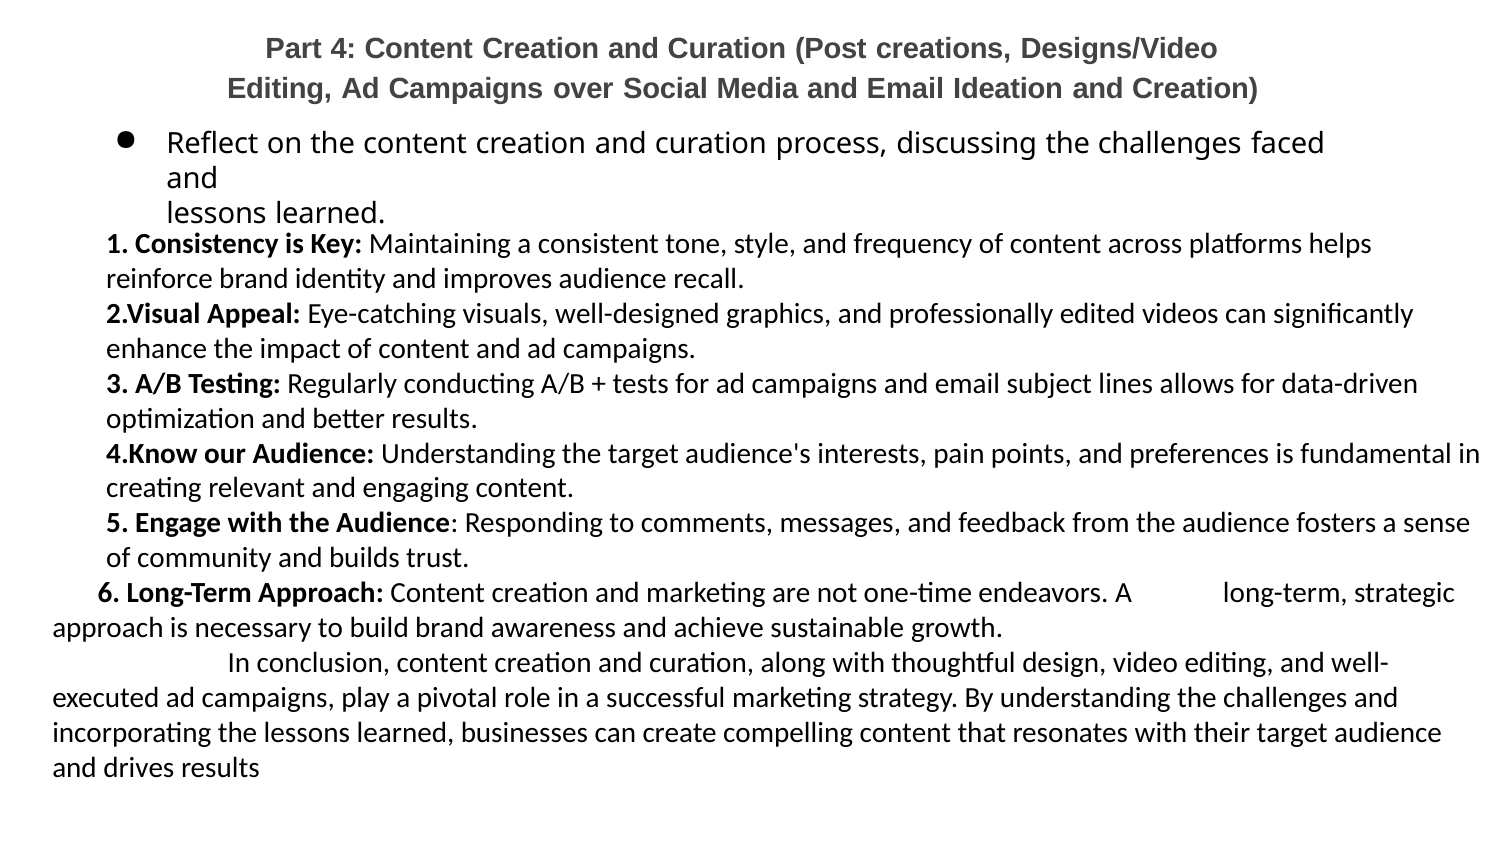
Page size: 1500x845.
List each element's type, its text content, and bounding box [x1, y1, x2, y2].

title Part 4: Content Creation and Curation (Post creations, Designs/Video Editing, Ad Campaigns over Social Media and Email Ideation and Creation) [225, 22, 1267, 122]
text_box Reflect on the content creation and curation process, discussing the challenges faced and lessons learned. [112, 122, 1326, 216]
text_box 1. Consistency is Key: Maintaining a consistent tone, style, and frequency of content across platforms helps reinforce brand identity and improves audience recall. 2.Visual Appeal: Eye-catching visuals, well-designed graphics, and professionally edited videos can significantly enhance the impact of content and ad campaigns. 3. A/B Testing: Regularly conducting A/B + tests for ad campaigns and email subject lines allows for data-driven optimization and better results. 4.Know our Audience: Understanding the target audience's interests, pain points, and preferences is fundamental in creating relevant and engaging content. 5. Engage with the Audience: Responding to comments, messages, and feedback from the audience fosters a sense of community and builds trust. 6. Long-Term Approach: Content creation and marketing are not one-time endeavors. A long-term, strategic approach is necessary to build brand awareness and achieve sustainable growth. In conclusion, content creation and curation, along with thoughtful design, video editing, and well-executed ad campaigns, play a pivotal role in a successful marketing strategy. By understanding the challenges and incorporating the lessons learned, businesses can create compelling content that resonates with their target audience and drives results [37, 216, 1500, 791]
